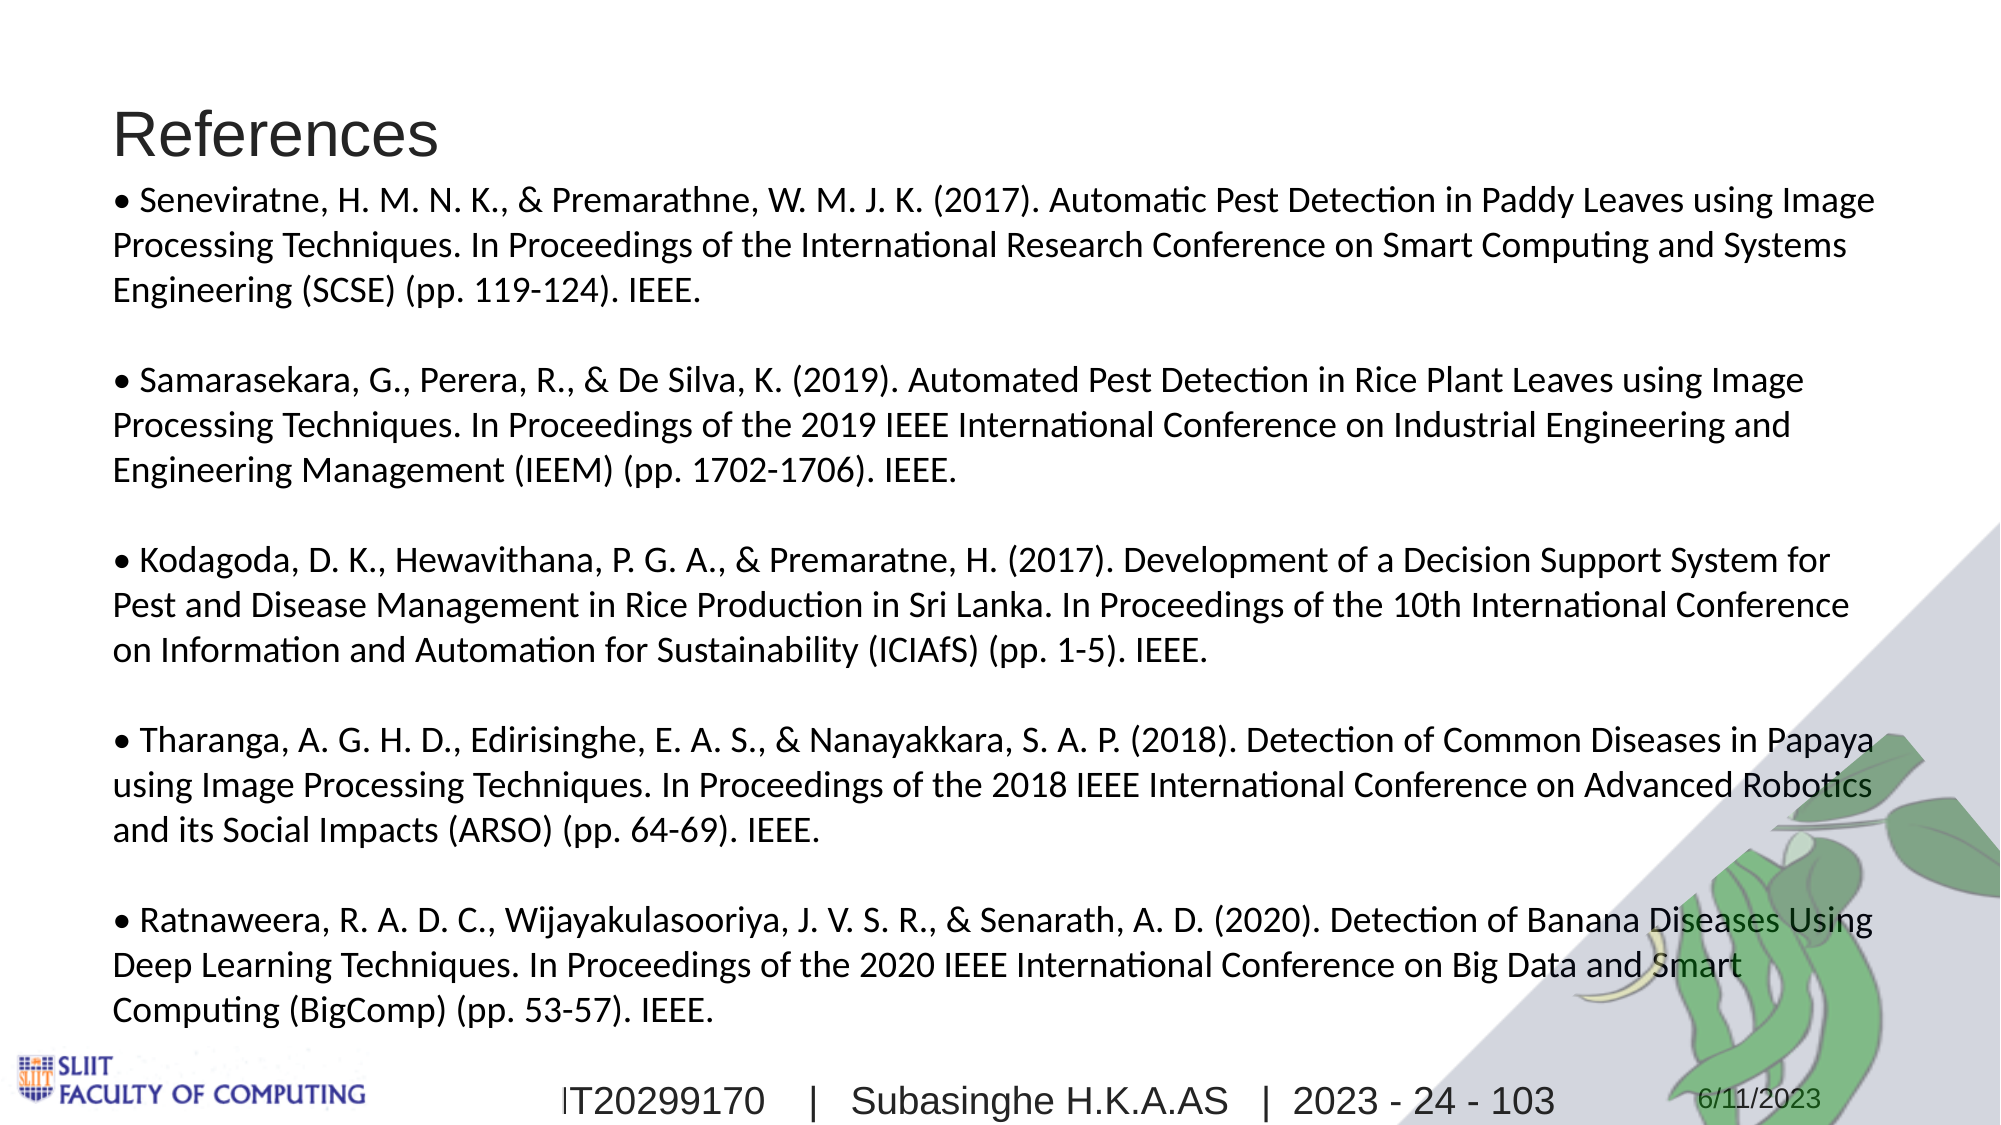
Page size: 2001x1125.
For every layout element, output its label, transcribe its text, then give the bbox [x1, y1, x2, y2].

text_box References [112, 70, 1165, 170]
text_box IT20299170 | Subasinghe H.K.A.AS | 2023 - 24 - 103 [564, 1061, 1393, 1123]
picture [0, 1028, 564, 1125]
picture [1393, 521, 2000, 1125]
text_box • Seneviratne, H. M. N. K., & Premarathne, W. M. J. K. (2017). Automatic Pest Detection in Paddy Leaves using Image Processing Techniques. In Proceedings of the International Research Conference on Smart Computing and Systems Engineering (SCSE) (pp. 119-124). IEEE. • Samarasekara, G., Perera, R., & De Silva, K. (2019). Automated Pest Detection in Rice Plant Leaves using Image Processing Techniques. In Proceedings of the 2019 IEEE International Conference on Industrial Engineering and Engineering Management (IEEM) (pp. 1702-1706). IEEE. • Kodagoda, D. K., Hewavithana, P. G. A., & Premaratne, H. (2017). Development of a Decision Support System for Pest and Disease Management in Rice Production in Sri Lanka. In Proceedings of the 10th International Conference on Information and Automation for Sustainability (ICIAfS) (pp. 1-5). IEEE. • Tharanga, A. G. H. D., Edirisinghe, E. A. S., & Nanayakkara, S. A. P. (2018). Detection of Common Diseases in Papaya using Image Processing Techniques. In Proceedings of the 2018 IEEE International Conference on Advanced Robotics and its Social Impacts (ARSO) (pp. 64-69). IEEE. • Ratnaweera, R. A. D. C., Wijayakulasooriya, J. V. S. R., & Senarath, A. D. (2020). Detection of Banana Diseases Using Deep Learning Techniques. In Proceedings of the 2020 IEEE International Conference on Big Data and Smart Computing (BigComp) (pp. 53-57). IEEE. [112, 174, 1899, 1061]
